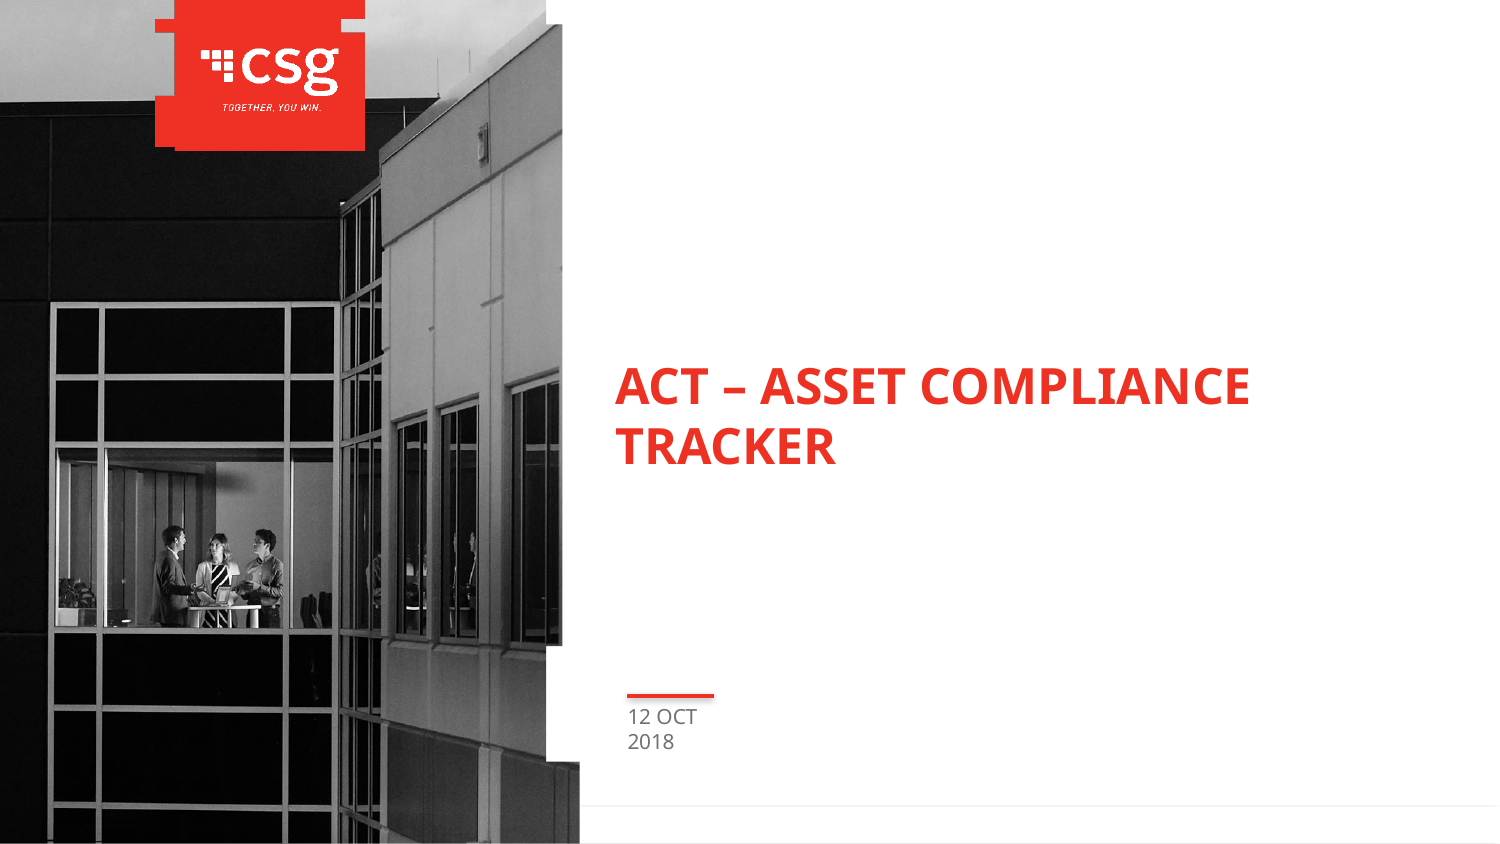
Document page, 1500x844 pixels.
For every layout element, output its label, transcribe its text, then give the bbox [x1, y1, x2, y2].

picture [0, 0, 580, 844]
list 2018 [627, 728, 705, 755]
list ACT – Asset Compliance Tracker [615, 354, 1356, 416]
list 12 OCT [627, 696, 985, 729]
